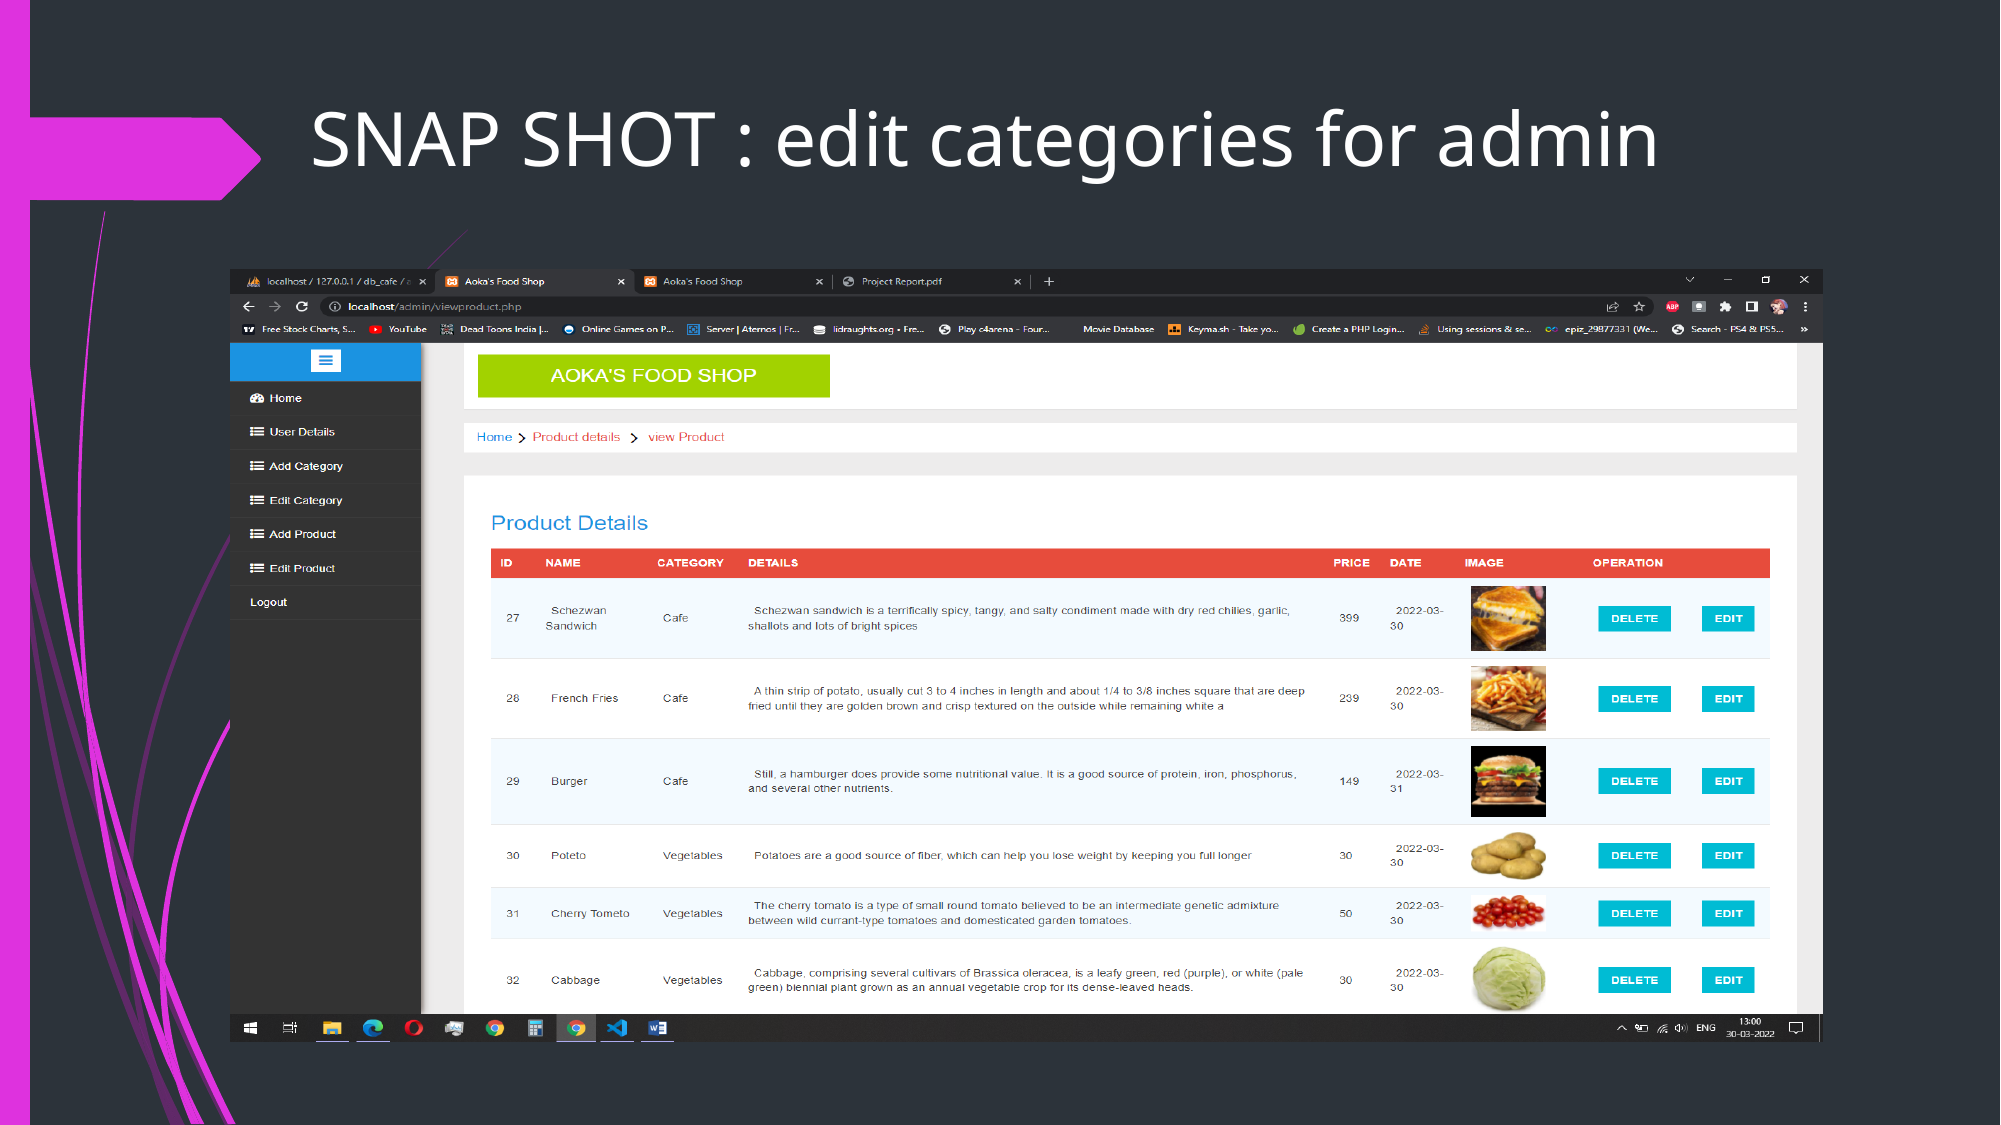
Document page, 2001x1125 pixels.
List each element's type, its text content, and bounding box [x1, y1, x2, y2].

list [229, 269, 1823, 1042]
title SNAP SHOT : edit categories for admin [295, 83, 1888, 313]
